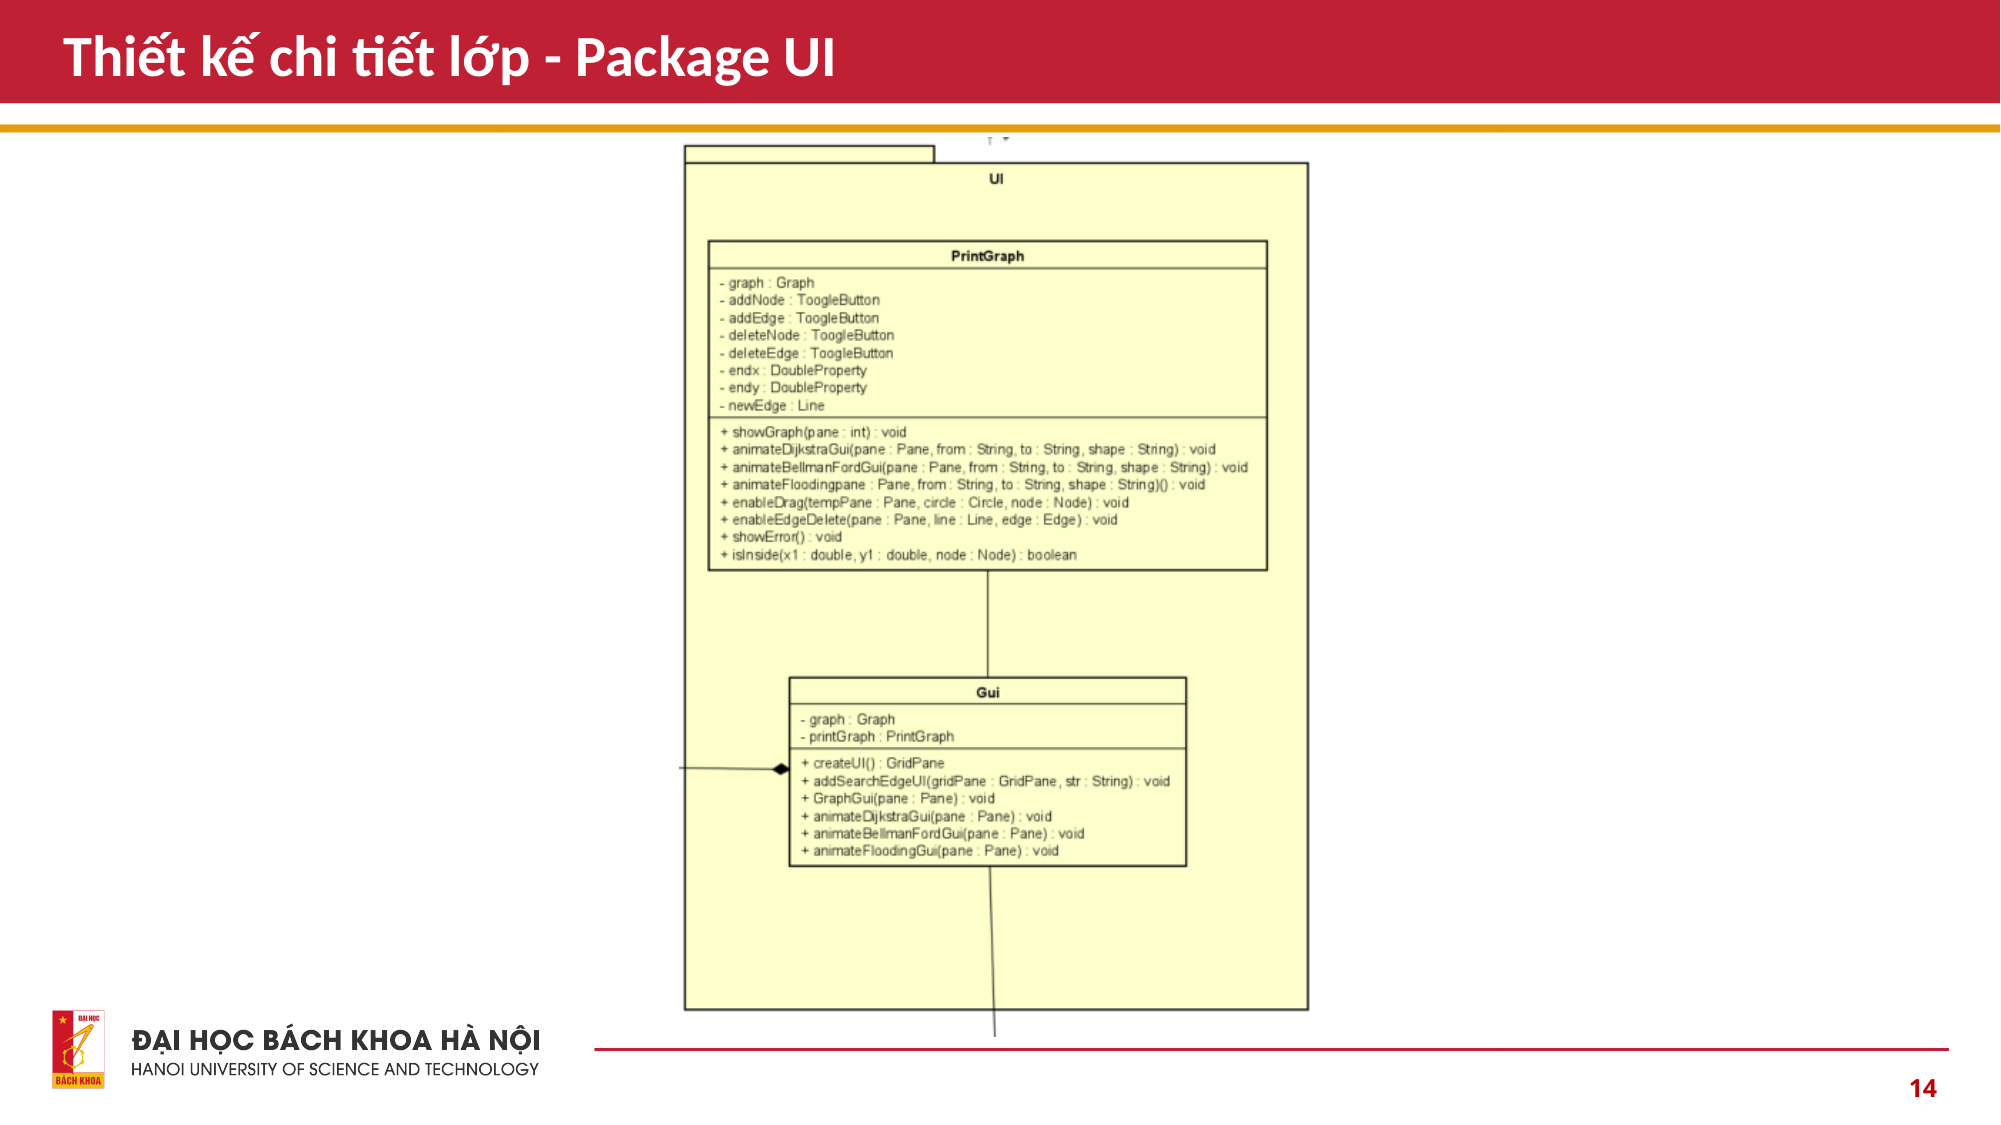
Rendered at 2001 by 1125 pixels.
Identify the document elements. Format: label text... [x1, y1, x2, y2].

slide_number 14 [1502, 1065, 1953, 1125]
title Thiết kế chi tiết lớp - Package UI [48, 18, 1949, 94]
picture [0, 0, 2001, 1125]
